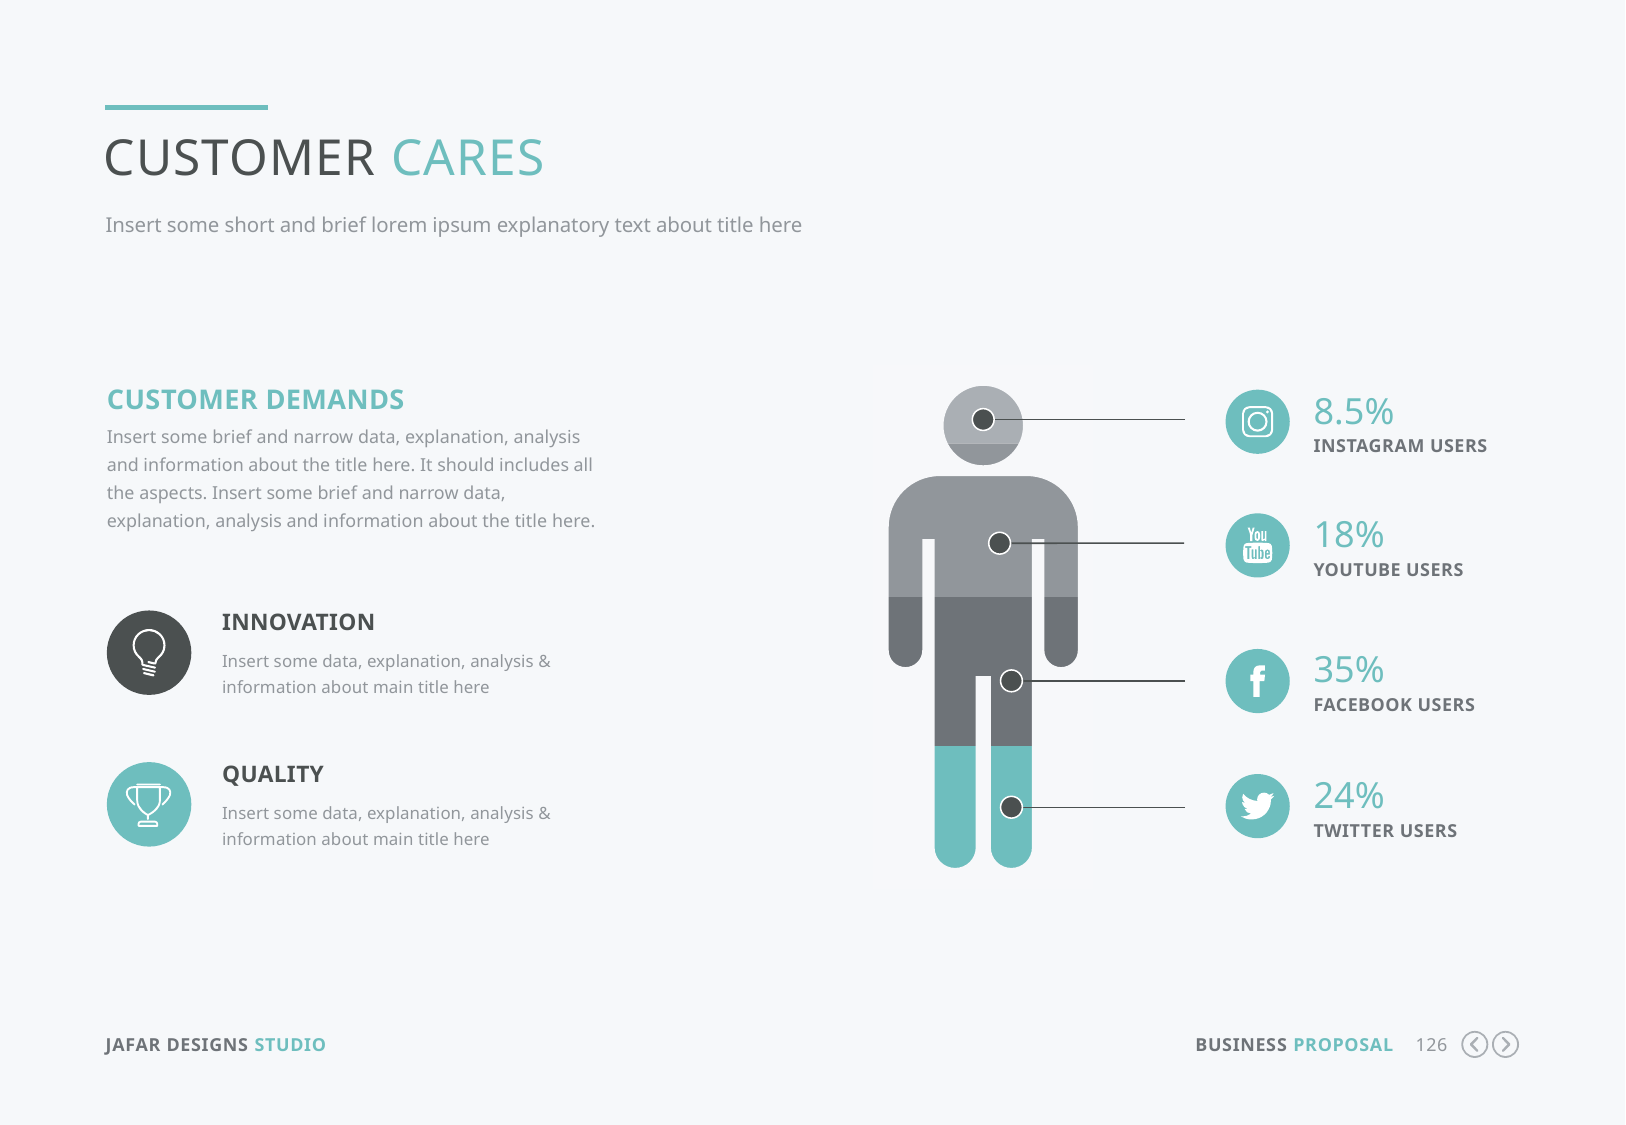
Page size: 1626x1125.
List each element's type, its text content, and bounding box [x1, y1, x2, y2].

text_box [872, 363, 1094, 890]
text_box [999, 668, 1024, 693]
list Insert some short and brief lorem ipsum explanatory text about title here [105, 209, 1519, 241]
text_box [971, 407, 996, 432]
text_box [222, 759, 614, 850]
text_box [1225, 513, 1290, 578]
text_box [106, 372, 611, 533]
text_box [1225, 389, 1290, 454]
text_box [106, 762, 192, 847]
text_box [890, 596, 921, 665]
text_box [890, 478, 1076, 596]
text_box [1046, 596, 1076, 665]
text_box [1313, 772, 1525, 842]
text_box [936, 596, 1030, 745]
text_box [945, 387, 1021, 442]
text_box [1225, 774, 1290, 839]
text_box [936, 745, 974, 866]
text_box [1313, 646, 1525, 716]
text_box [992, 745, 1030, 866]
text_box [222, 607, 614, 698]
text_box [1225, 648, 1290, 714]
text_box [1313, 511, 1525, 581]
text_box [949, 442, 1017, 464]
text_box [987, 531, 1012, 556]
list Customer Cares [103, 125, 1518, 188]
text_box [999, 795, 1024, 820]
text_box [106, 610, 192, 695]
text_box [1313, 388, 1525, 457]
